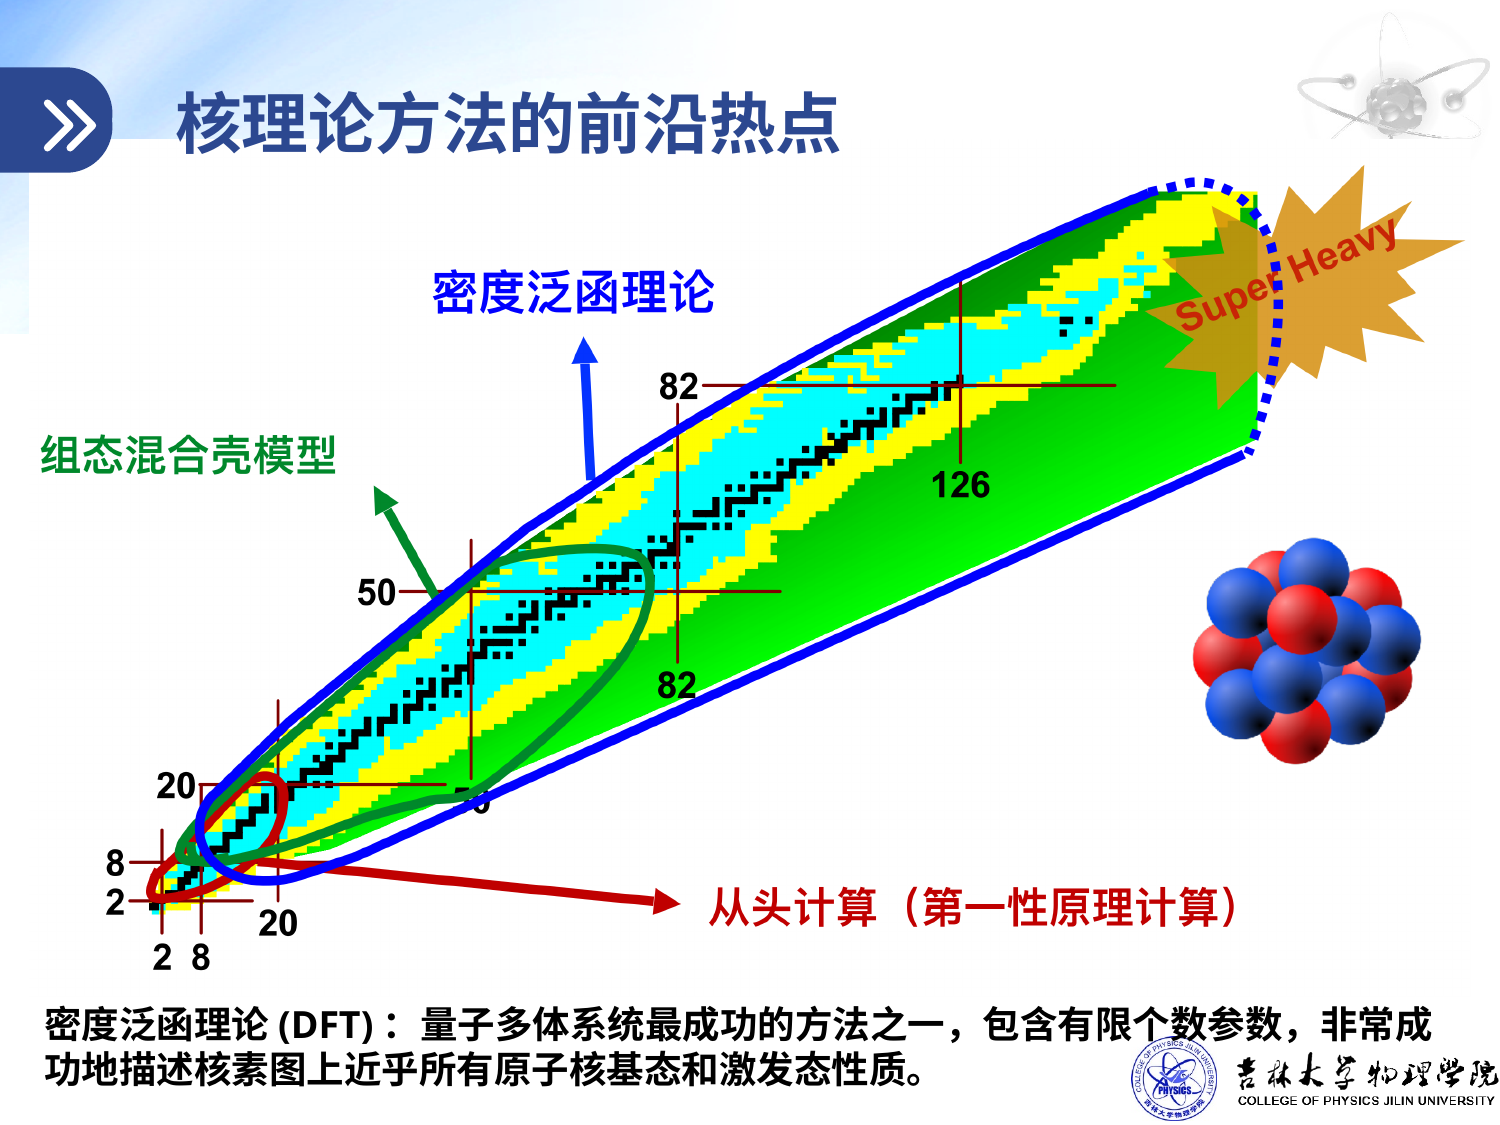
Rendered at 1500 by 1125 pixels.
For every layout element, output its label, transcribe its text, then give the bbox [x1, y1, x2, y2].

text_box 核理论方法的前沿热点 [129, 83, 858, 139]
text_box 密度泛函理论(DFT)：量子多体系统最成功的方法之一，包含有限个数参数，非常成功地描述核素图上近乎所有原子核基态和激发态性质。 [29, 997, 1471, 1099]
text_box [0, 80, 113, 173]
picture [0, 0, 1500, 1125]
